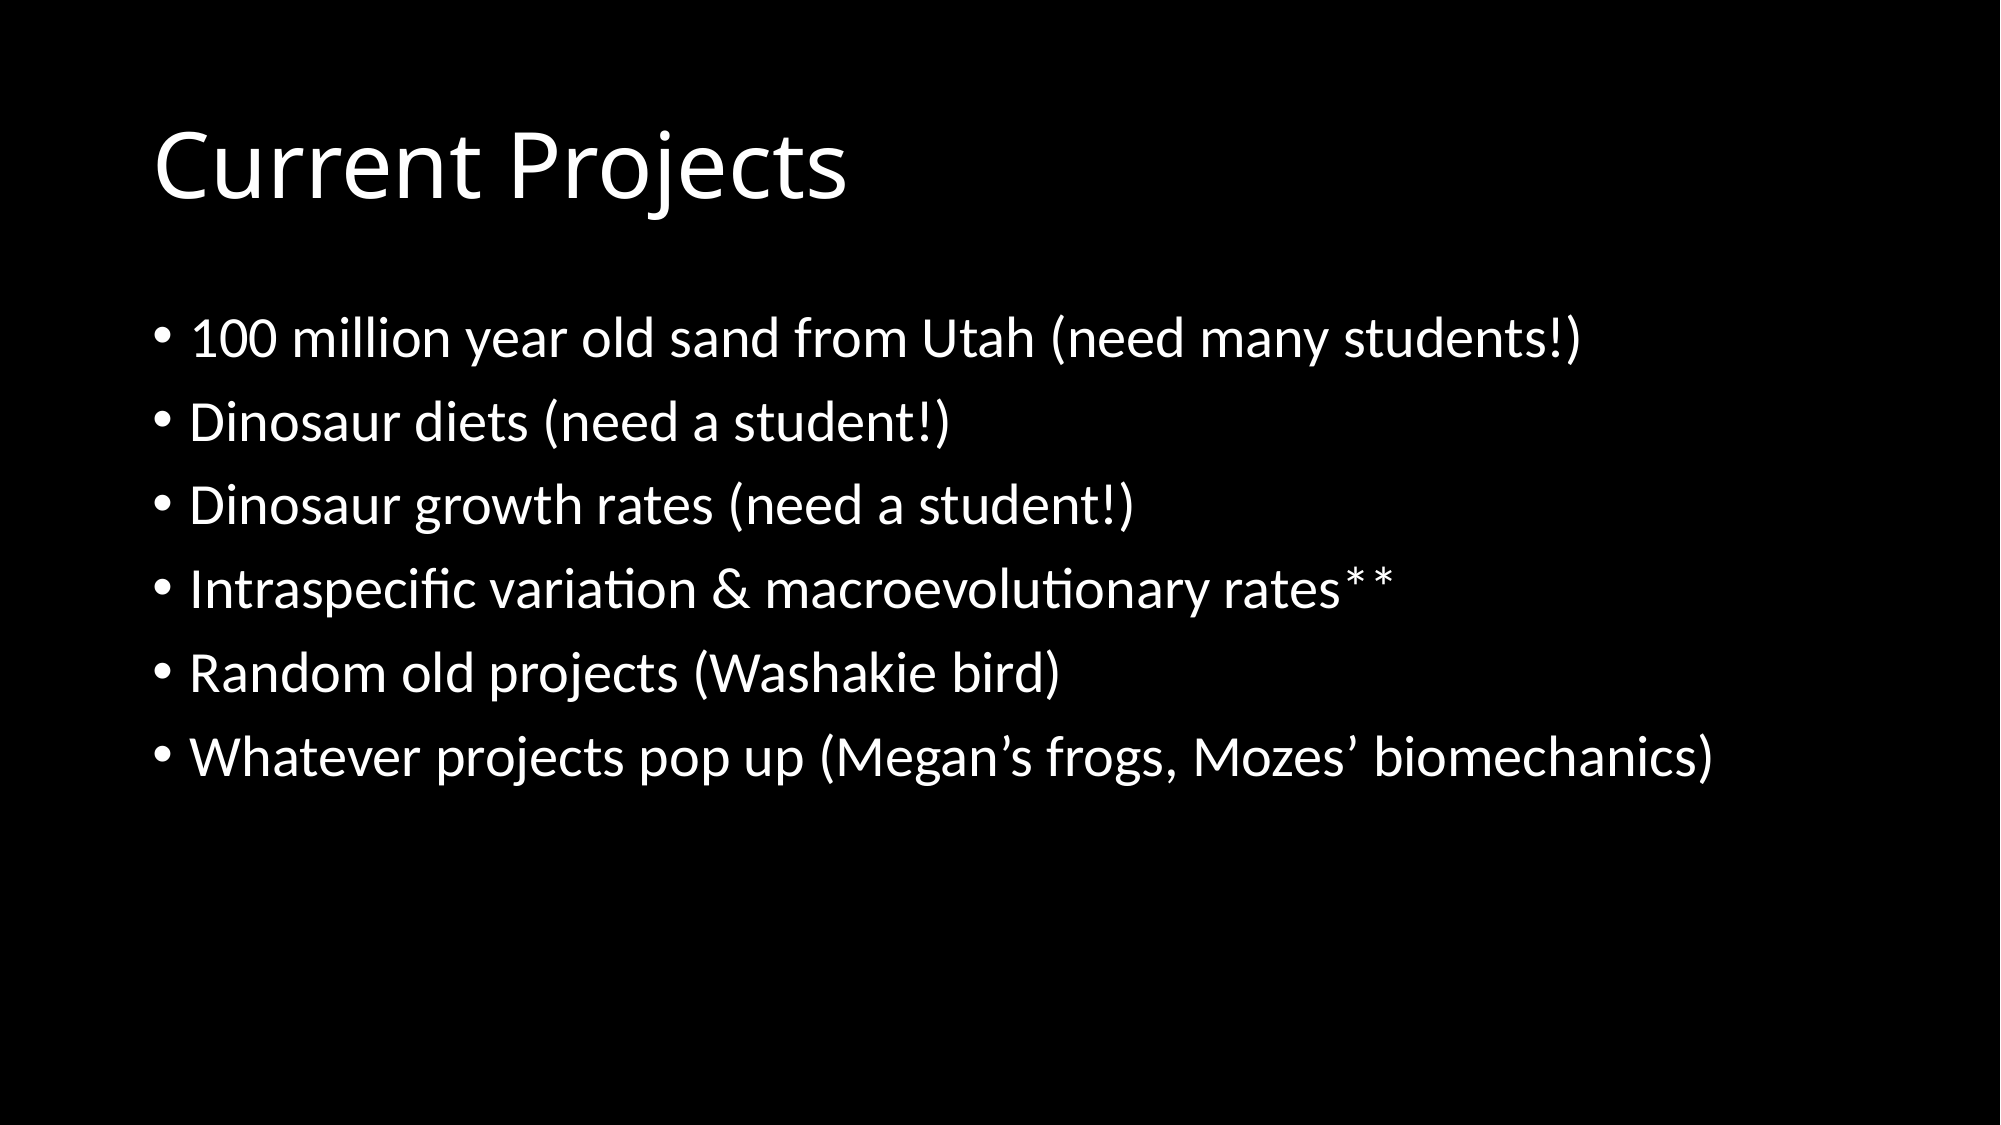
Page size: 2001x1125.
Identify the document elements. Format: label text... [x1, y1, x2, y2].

title Current Projects [137, 59, 1863, 278]
list 100 million year old sand from Utah (need many students!) Dinosaur diets (need a student!) Dinosaur growth rates (need a student!) Intraspecific variation & macroevolutionary rates** Random old projects (Washakie bird) Whatever projects pop up (Megan’s frogs, Mozes’ biomechanics) [137, 299, 1863, 1014]
